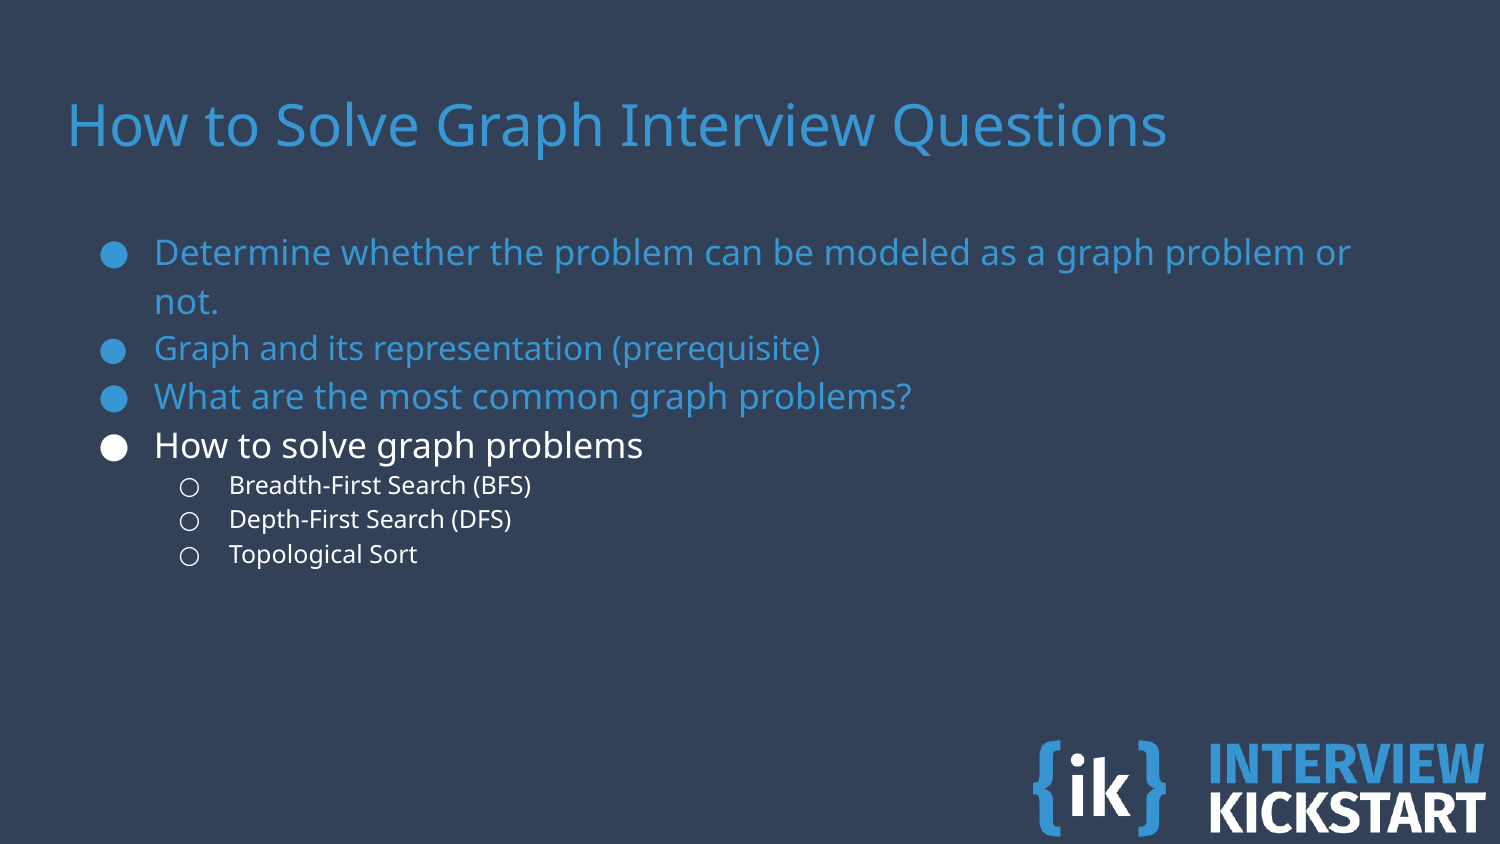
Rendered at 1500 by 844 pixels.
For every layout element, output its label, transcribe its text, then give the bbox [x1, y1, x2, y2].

list Determine whether the problem can be modeled as a graph problem or not. Graph and its representation (prerequisite) What are the most common graph problems? How to solve graph problems Breadth-First Search (BFS) Depth-First Search (DFS) Topological Sort [63, 208, 1437, 812]
title How to Solve Graph Interview Questions [51, 72, 1449, 167]
picture [1029, 738, 1489, 839]
